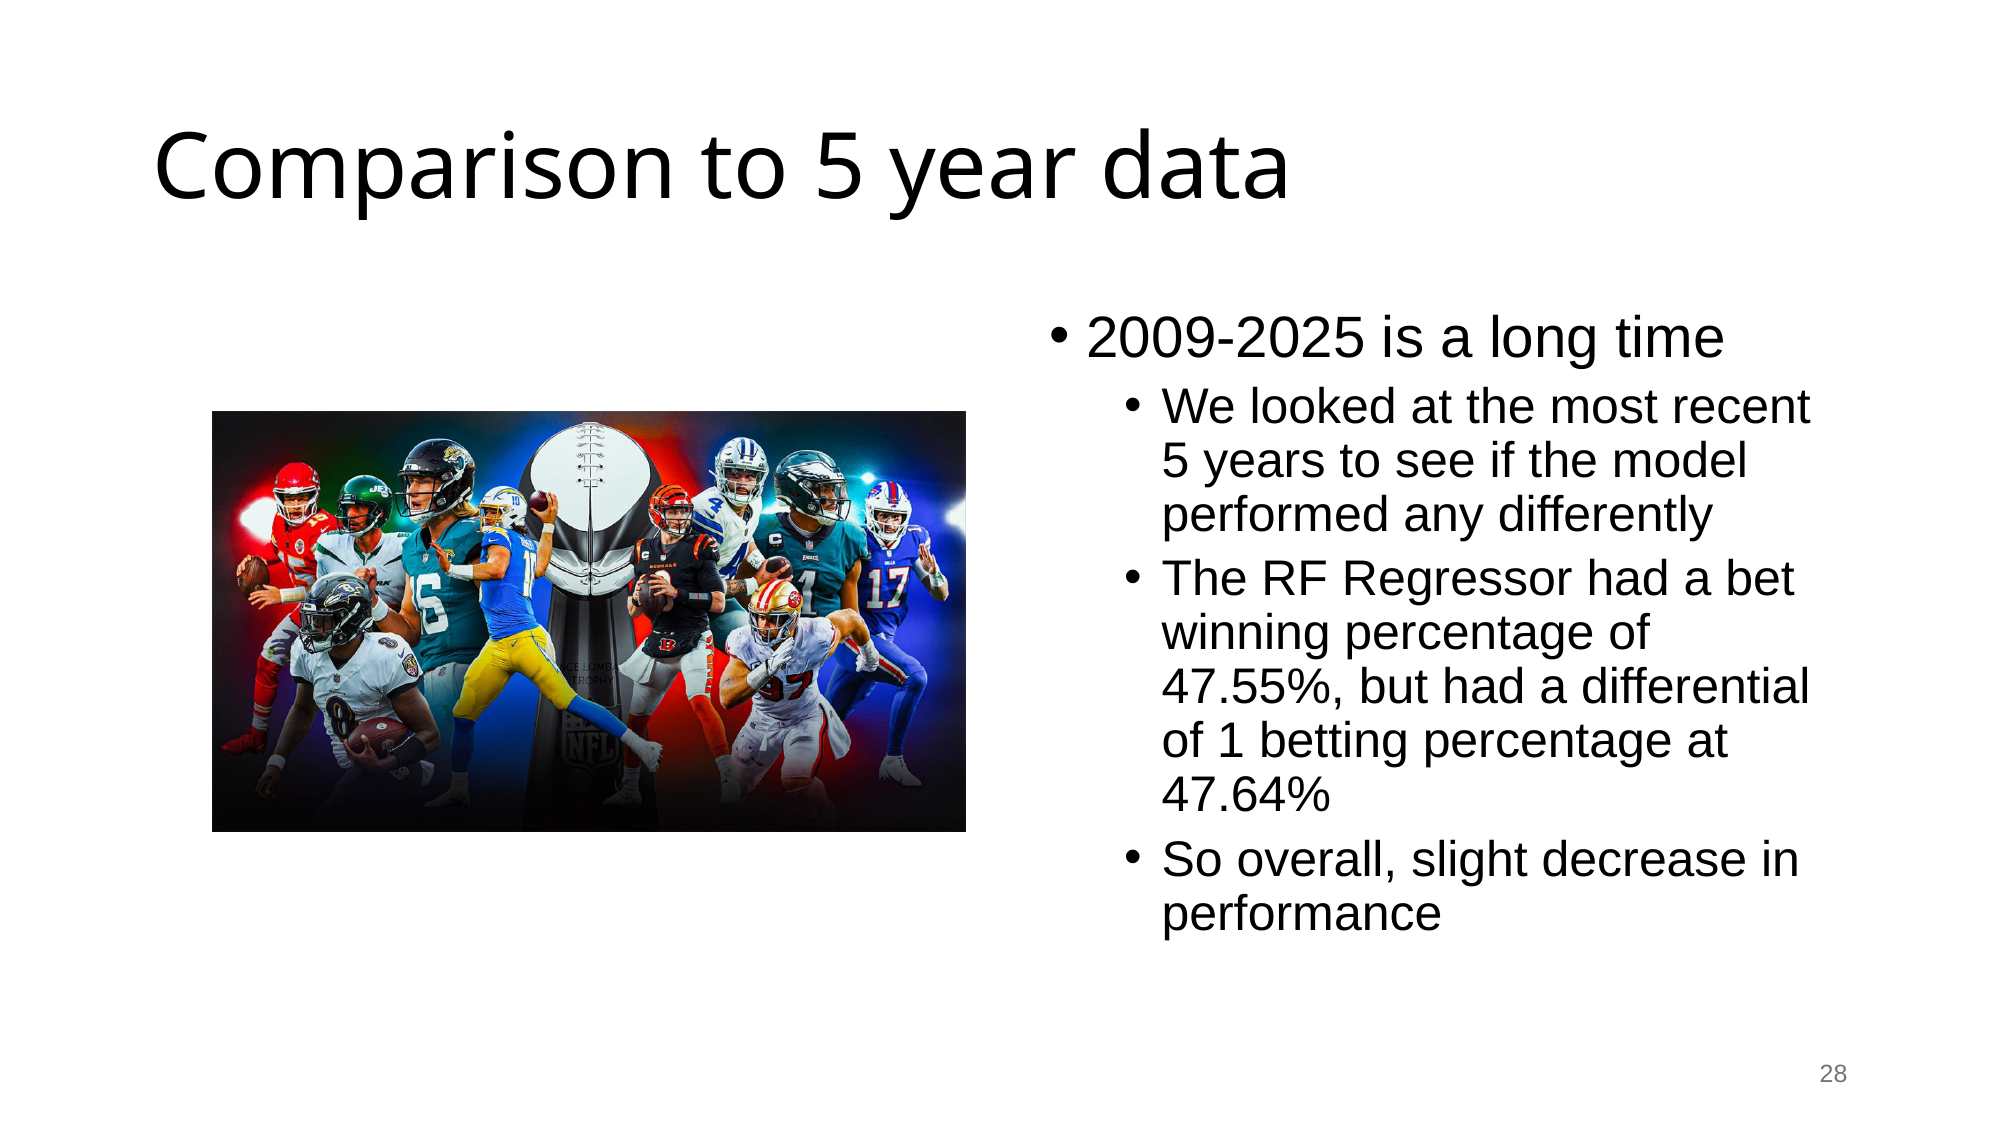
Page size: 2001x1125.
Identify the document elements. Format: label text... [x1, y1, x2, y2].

title Comparison to 5 year data [137, 59, 1863, 278]
list 2009-2025 is a long time We looked at the most recent 5 years to see if the model performed any differently The RF Regressor had a bet winning percentage of 47.55%, but had a differential of 1 betting percentage at 47.64% So overall, slight decrease in performance [1034, 299, 1863, 1014]
slide_number ‹#› [1412, 1042, 1863, 1103]
picture [212, 411, 966, 832]
